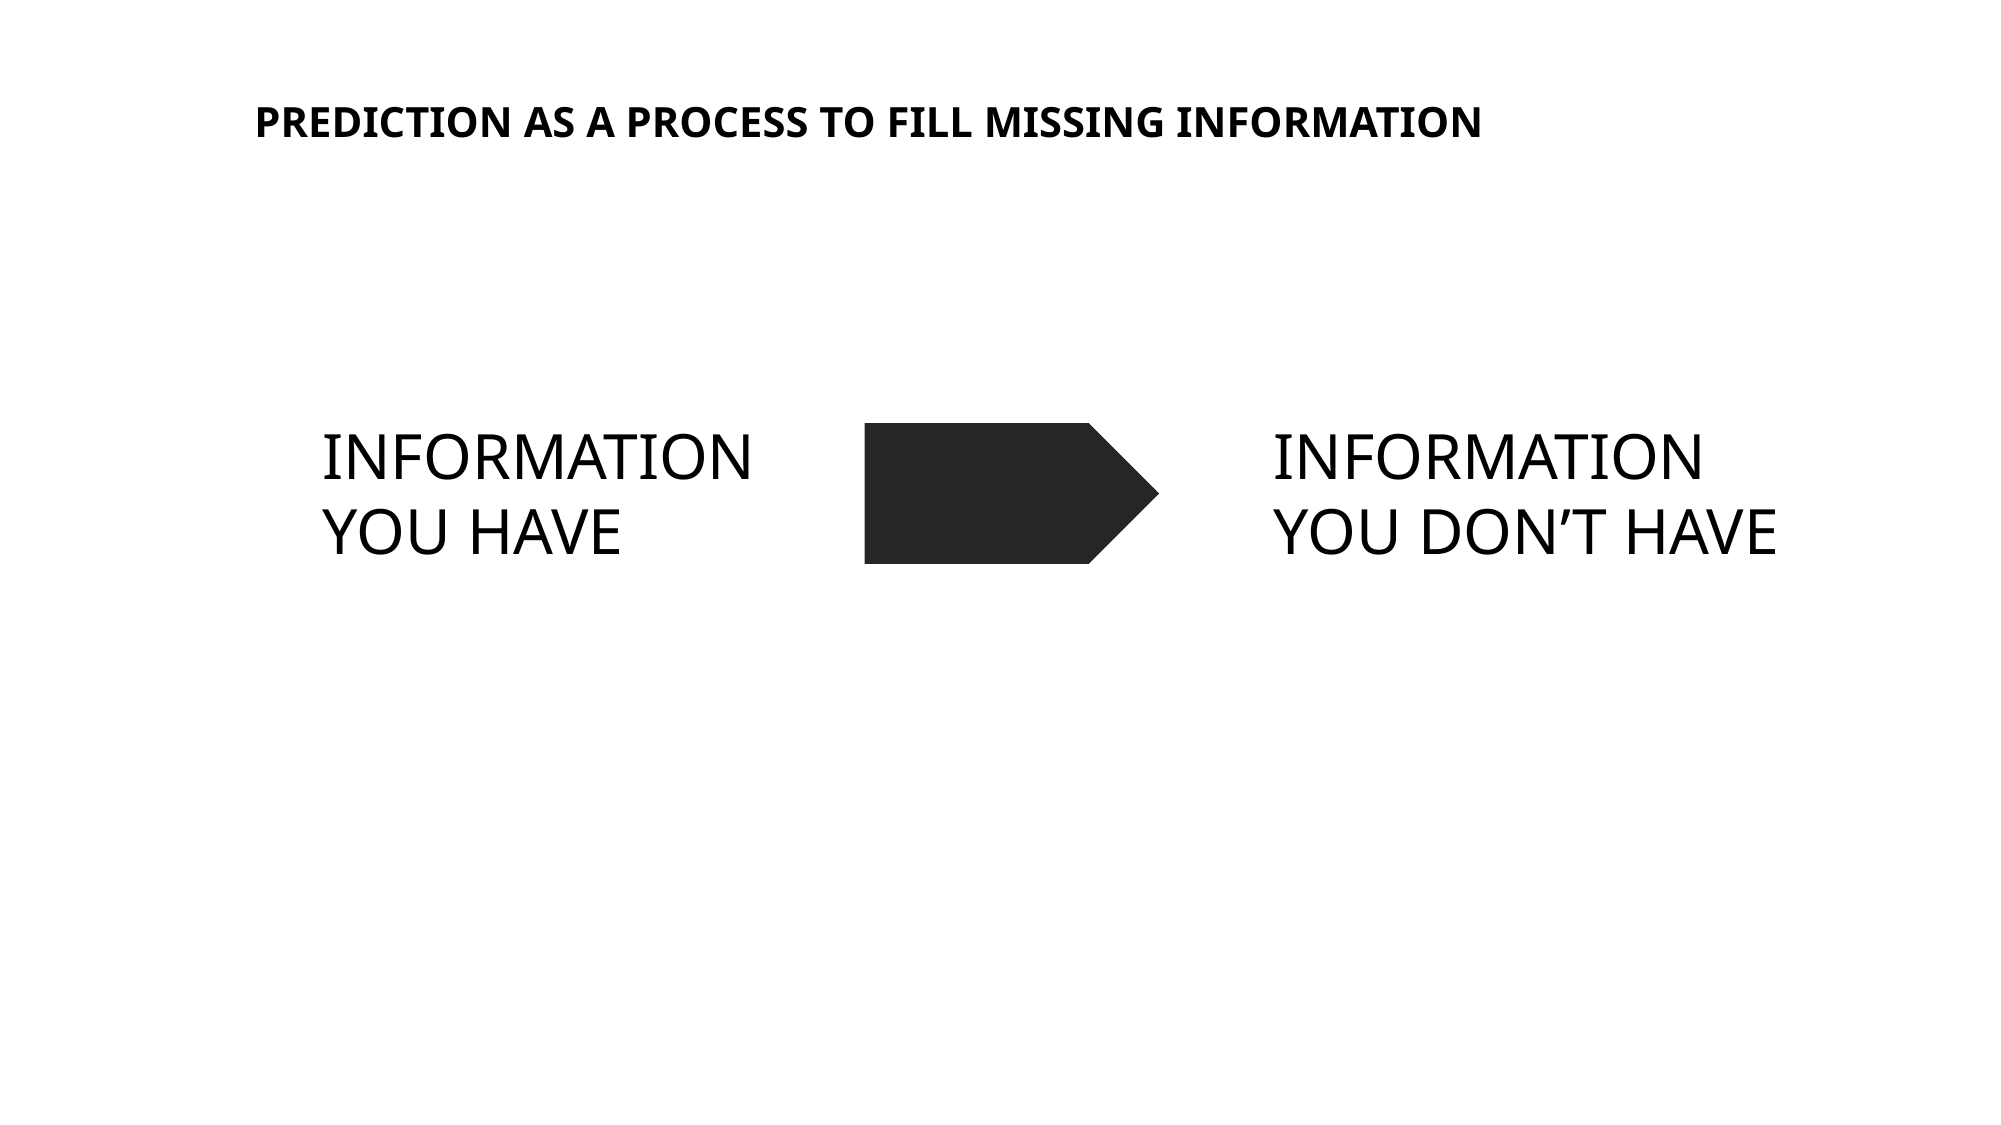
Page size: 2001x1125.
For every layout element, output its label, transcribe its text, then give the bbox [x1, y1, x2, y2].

text_box [863, 422, 1161, 565]
text_box PREDICTION AS A PROCESS TO FILL MISSING INFORMATION [239, 88, 1499, 154]
text_box INFORMATION YOU HAVE [307, 410, 788, 575]
text_box INFORMATION YOU DON’T HAVE [1258, 410, 1795, 575]
